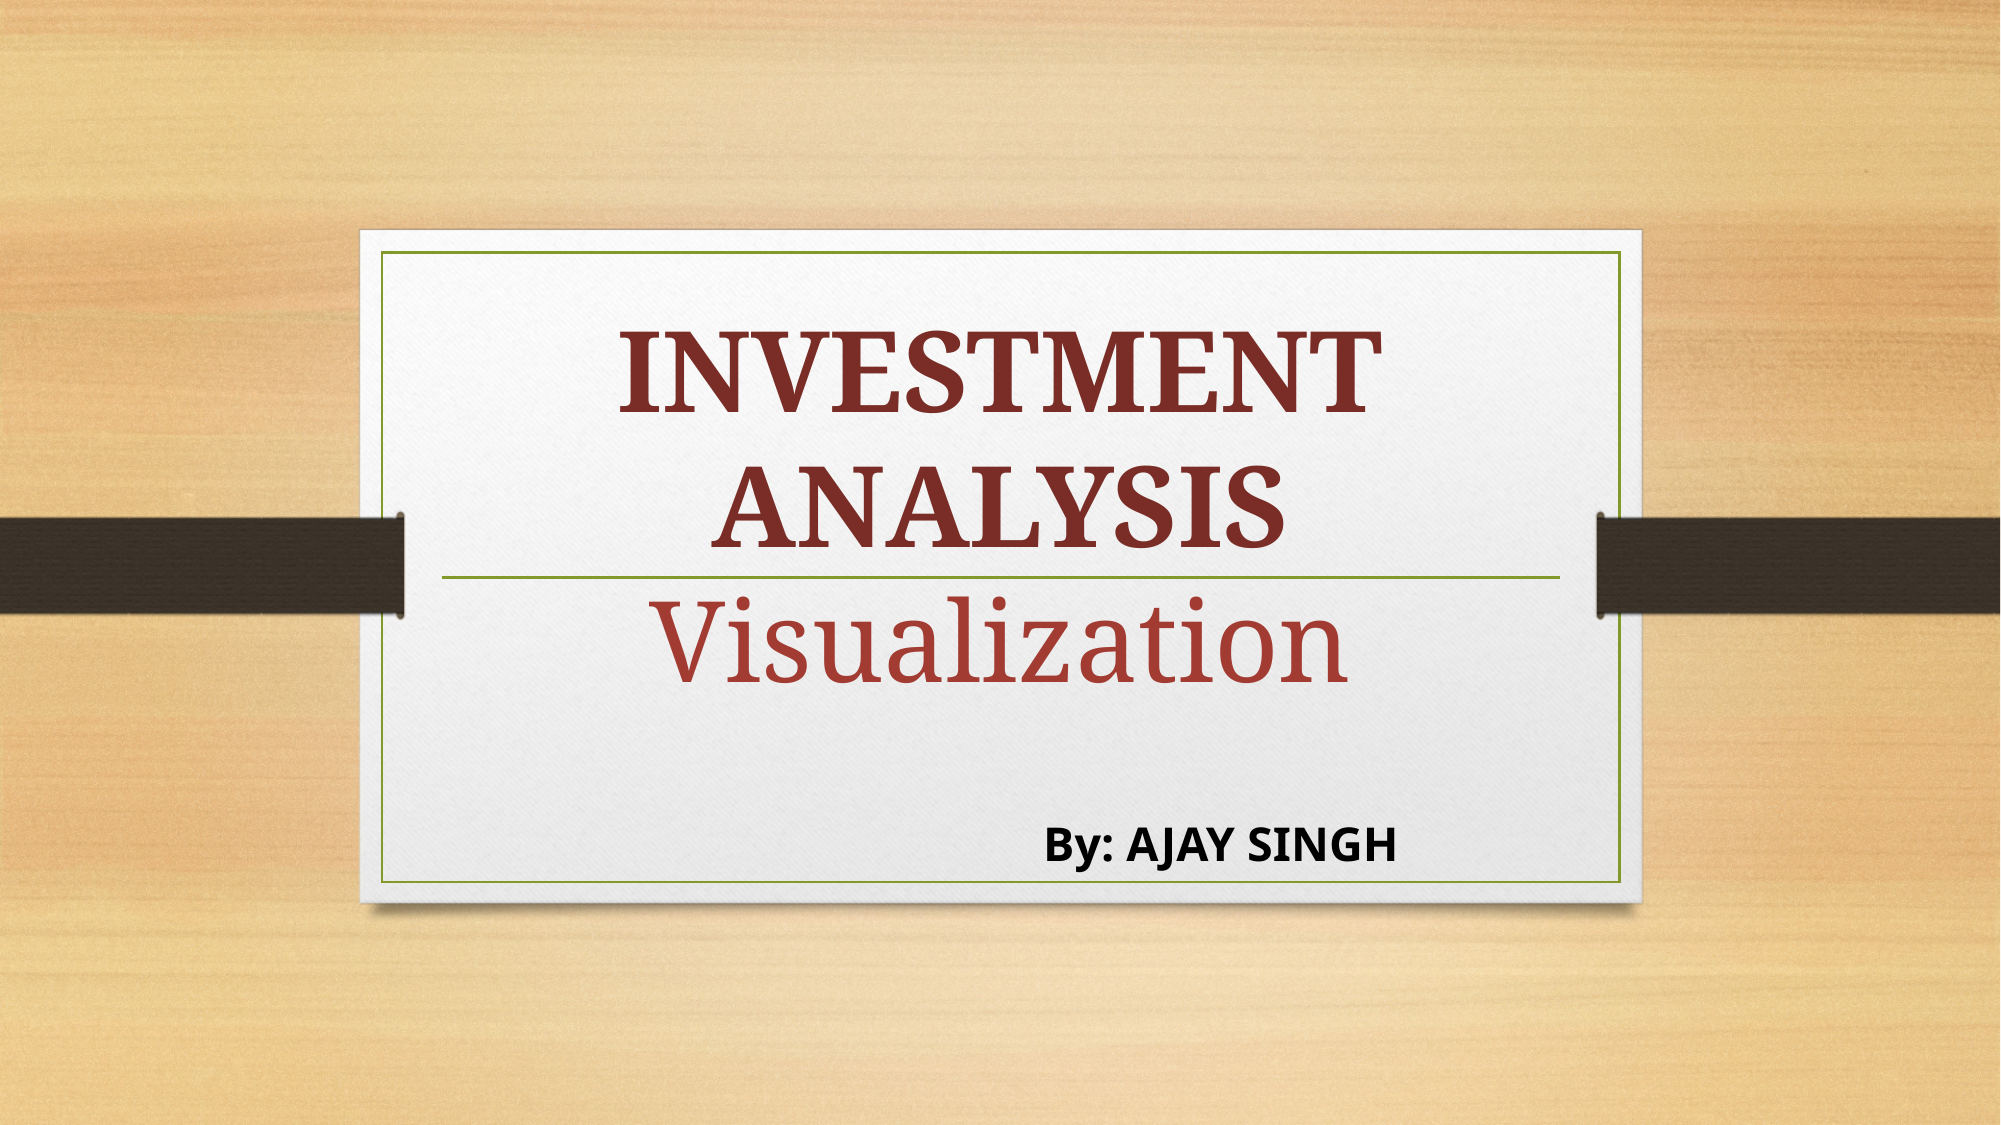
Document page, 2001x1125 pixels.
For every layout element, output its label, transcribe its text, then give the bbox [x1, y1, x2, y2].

title INVESTMENT ANALYSIS Visualization [441, 149, 1560, 713]
subtitle By: AJAY SINGH [441, 733, 1560, 881]
picture [0, 0, 2001, 1125]
